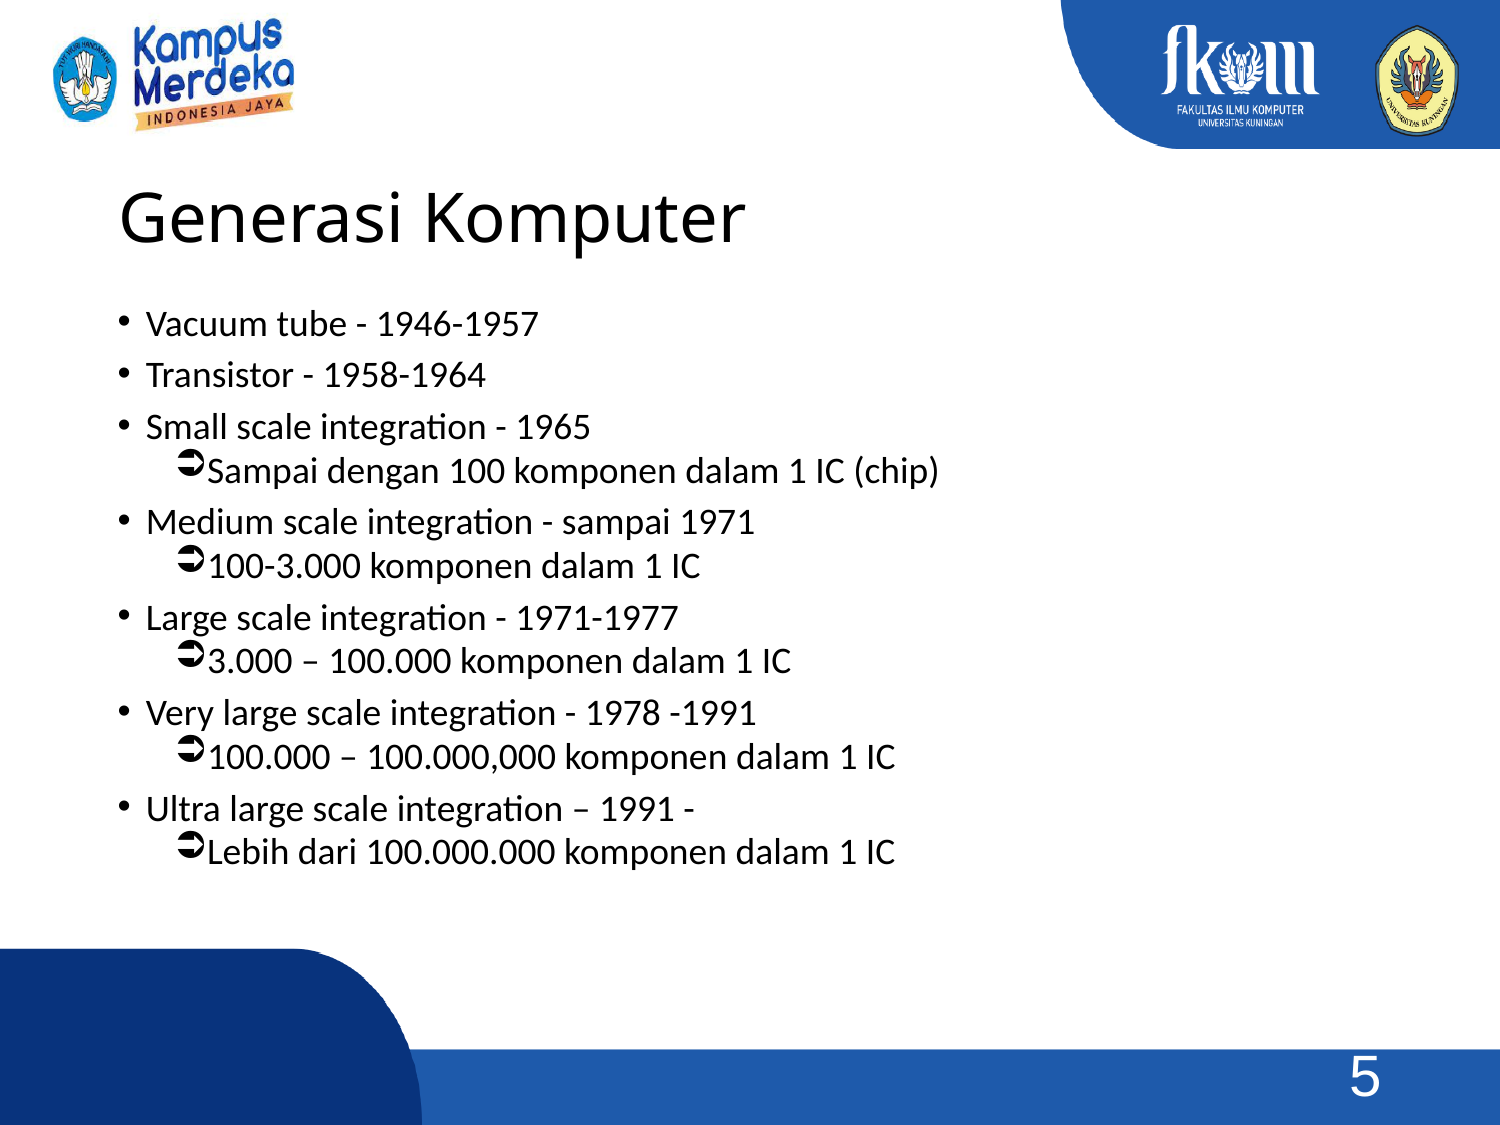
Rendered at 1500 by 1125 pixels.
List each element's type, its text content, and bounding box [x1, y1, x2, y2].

slide_number 5 [1059, 1042, 1397, 1103]
picture [0, 0, 1500, 1125]
title Generasi Komputer [103, 162, 1397, 278]
list Vacuum tube - 1946-1957 Transistor - 1958-1964 Small scale integration - 1965 Sampai dengan 100 komponen dalam 1 IC (chip) Medium scale integration - sampai 1971 100-3.000 komponen dalam 1 IC Large scale integration - 1971-1977 3.000 – 100.000 komponen dalam 1 IC Very large scale integration - 1978 -1991 100.000 – 100.000,000 komponen dalam 1 IC Ultra large scale integration – 1991 - Lebih dari 100.000.000 komponen dalam 1 IC [102, 299, 1397, 979]
